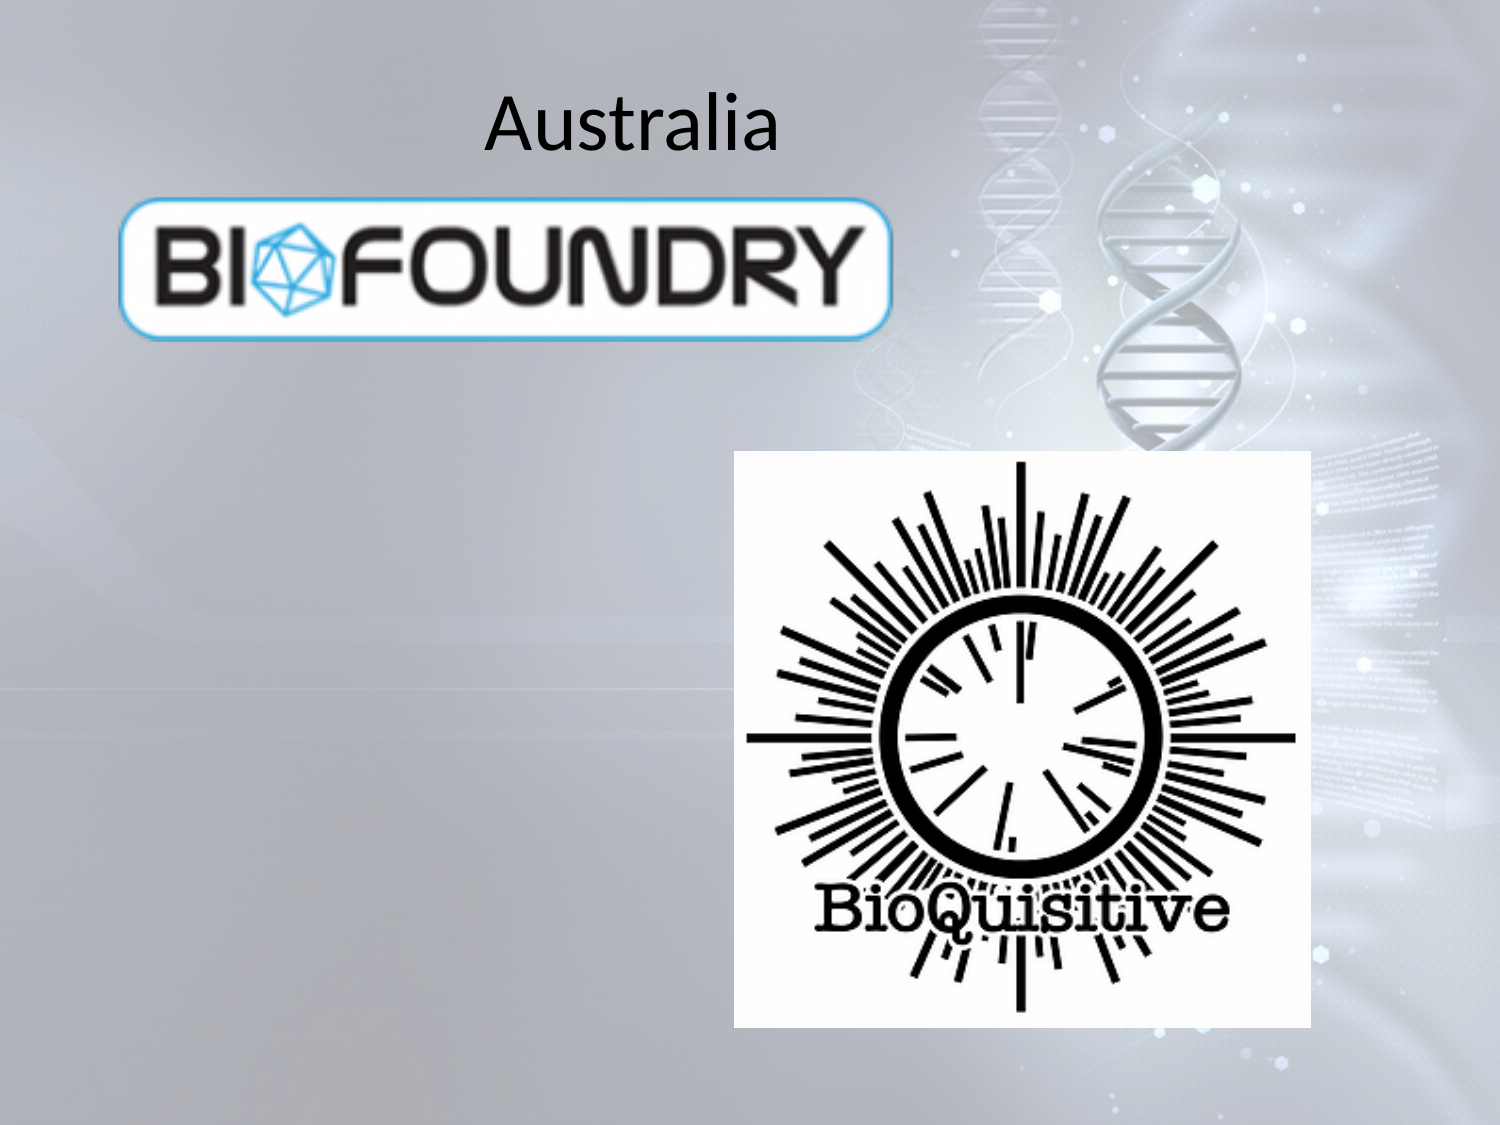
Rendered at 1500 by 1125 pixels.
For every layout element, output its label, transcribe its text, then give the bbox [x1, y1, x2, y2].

text_box Australia [159, 59, 1126, 175]
picture [117, 197, 896, 342]
picture [734, 451, 1311, 1028]
